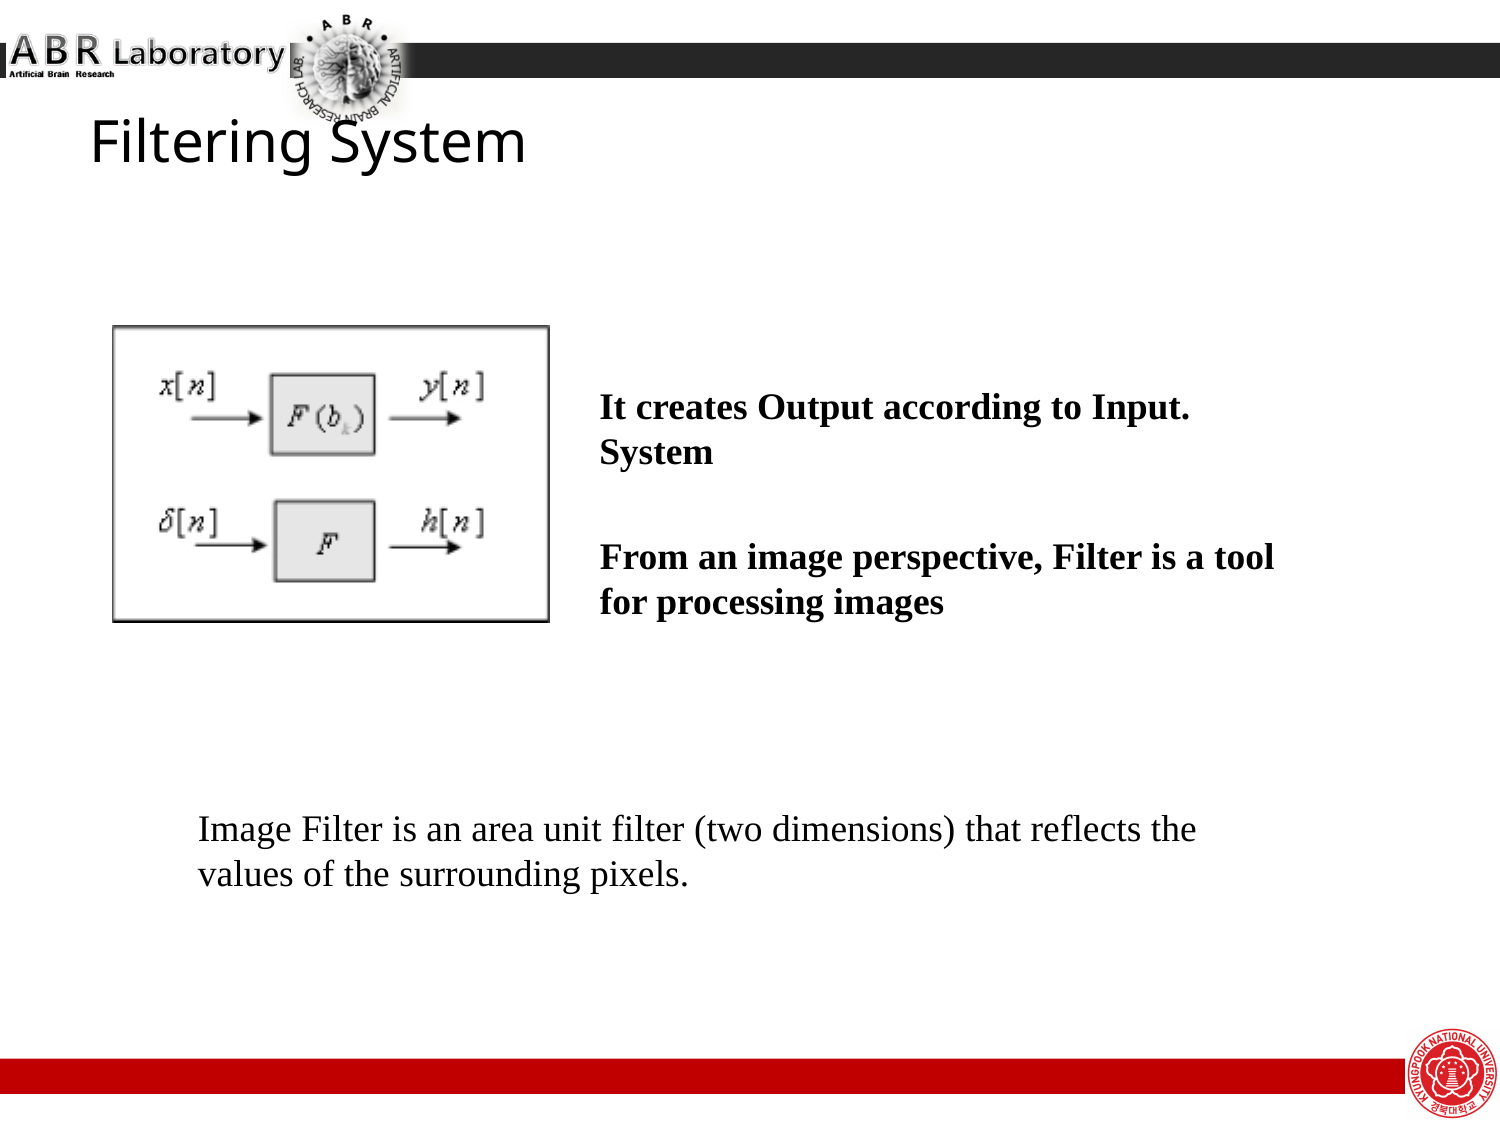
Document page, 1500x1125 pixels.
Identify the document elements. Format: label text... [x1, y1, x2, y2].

text_box Filtering System [75, 45, 1425, 233]
picture [6, 4, 420, 78]
text_box It creates Output according to Input. System [584, 329, 1317, 446]
text_box Image Filter is an area unit filter (two dimensions) that reflects the values of the surrounding pixels. [183, 751, 1246, 858]
picture [112, 325, 550, 623]
text_box From an image perspective, Filter is a tool for processing images [585, 479, 1294, 596]
picture [1405, 1026, 1500, 1119]
